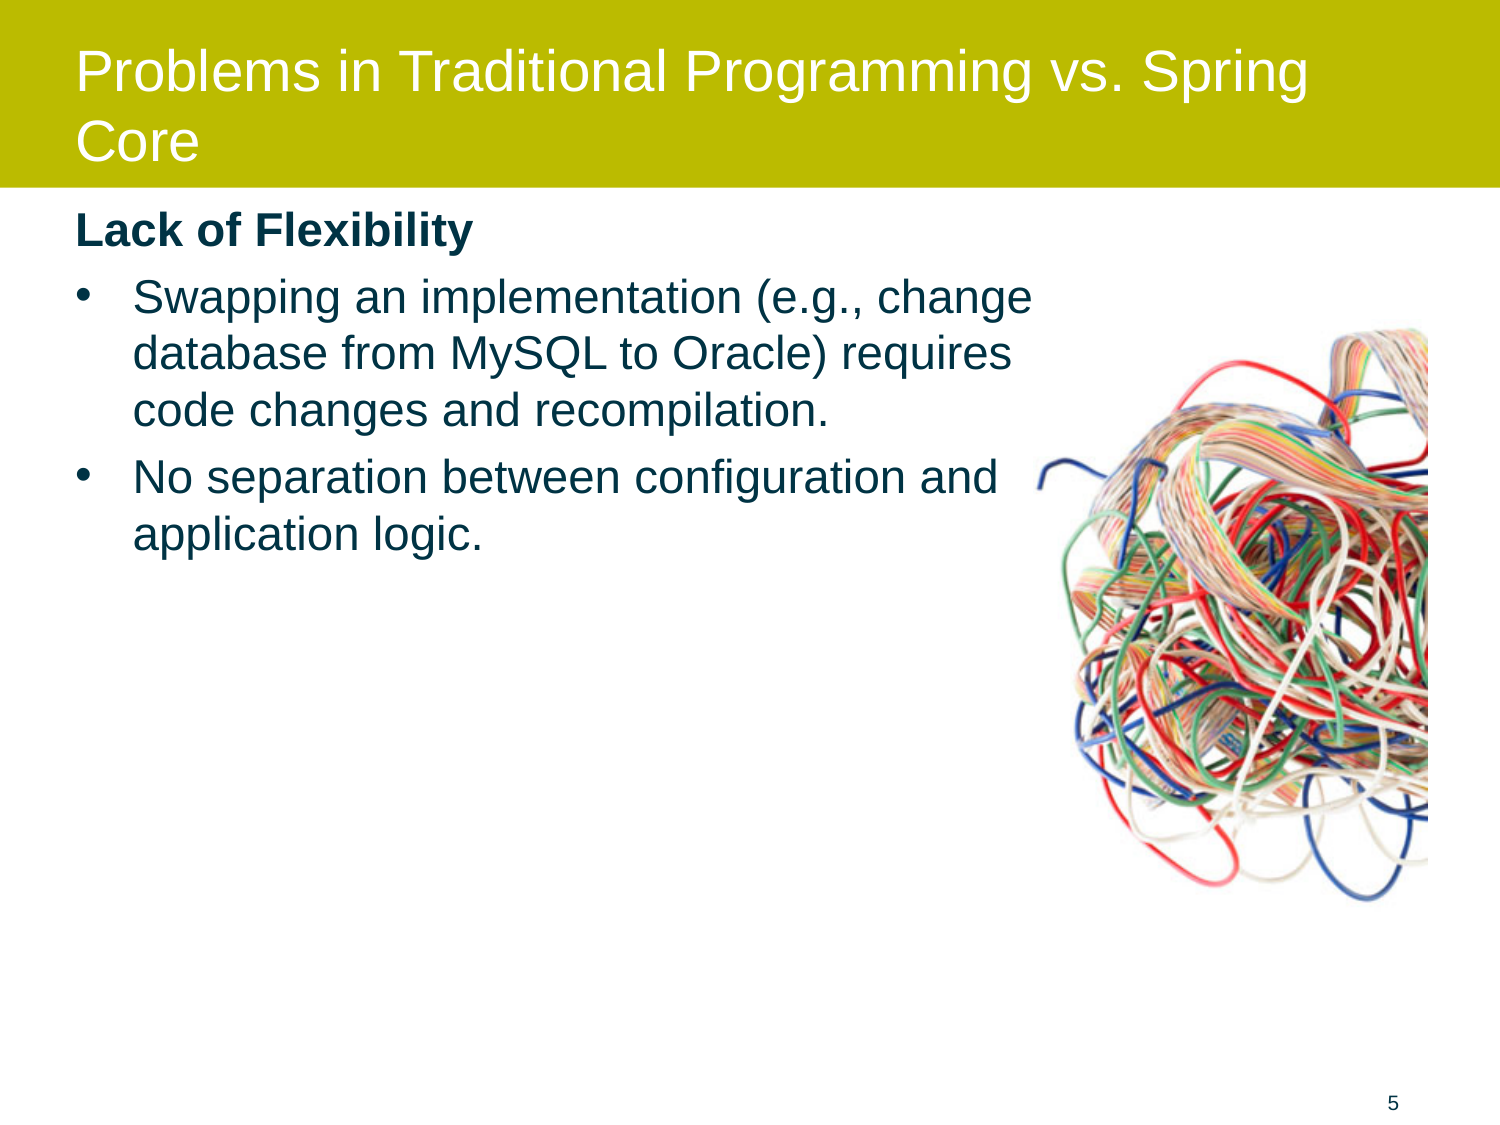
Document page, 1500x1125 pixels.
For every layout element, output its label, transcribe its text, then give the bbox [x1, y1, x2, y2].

picture [1033, 318, 1428, 912]
text_box 5 [1387, 1072, 1492, 1115]
title Problems in Traditional Programming vs. Spring Core [75, 30, 1425, 173]
list Lack of Flexibility Swapping an implementation (e.g., change database from MySQL to Oracle) requires code changes and recompilation. No separation between configuration and application logic. [75, 199, 1047, 600]
